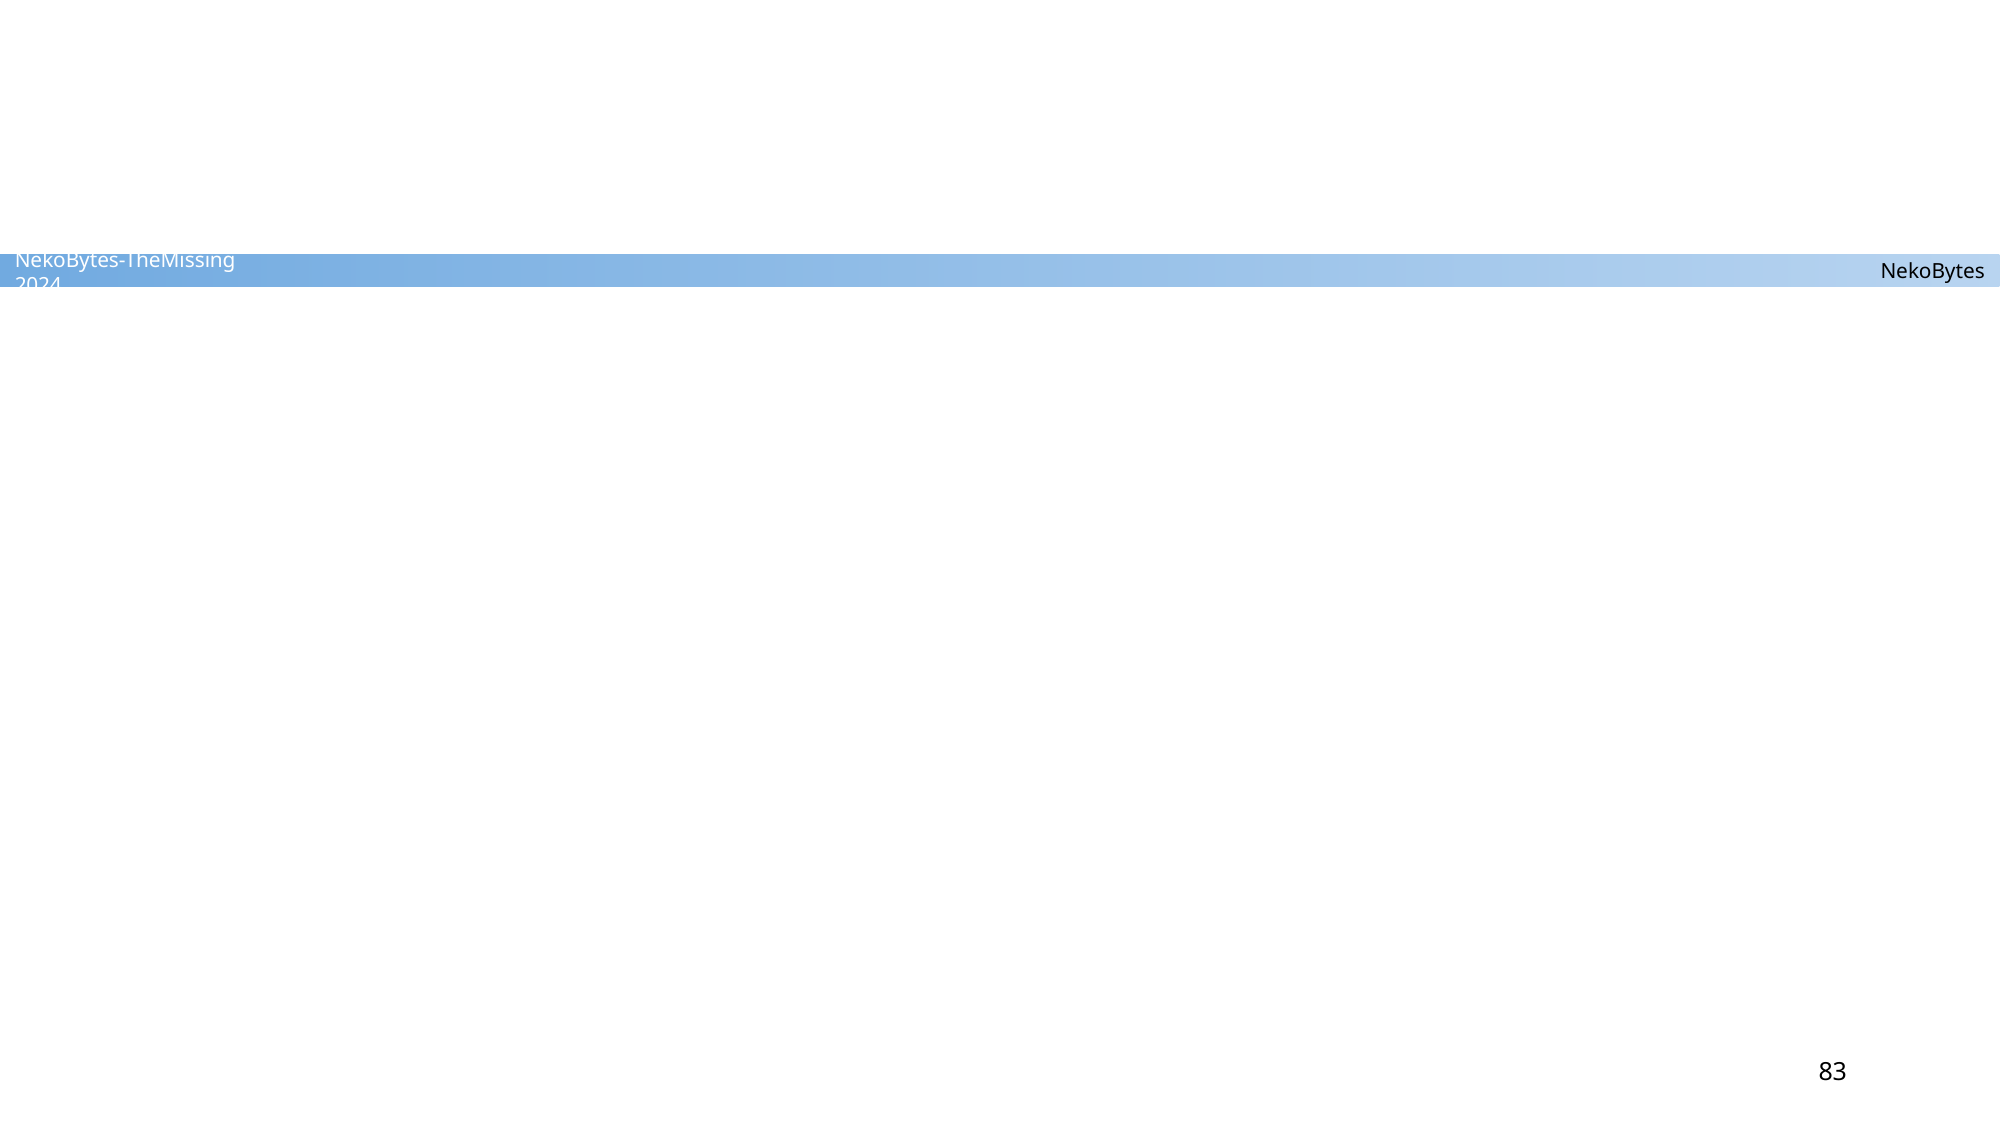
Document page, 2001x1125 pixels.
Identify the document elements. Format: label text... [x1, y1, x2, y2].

slide_number 83 [1412, 1042, 1863, 1103]
